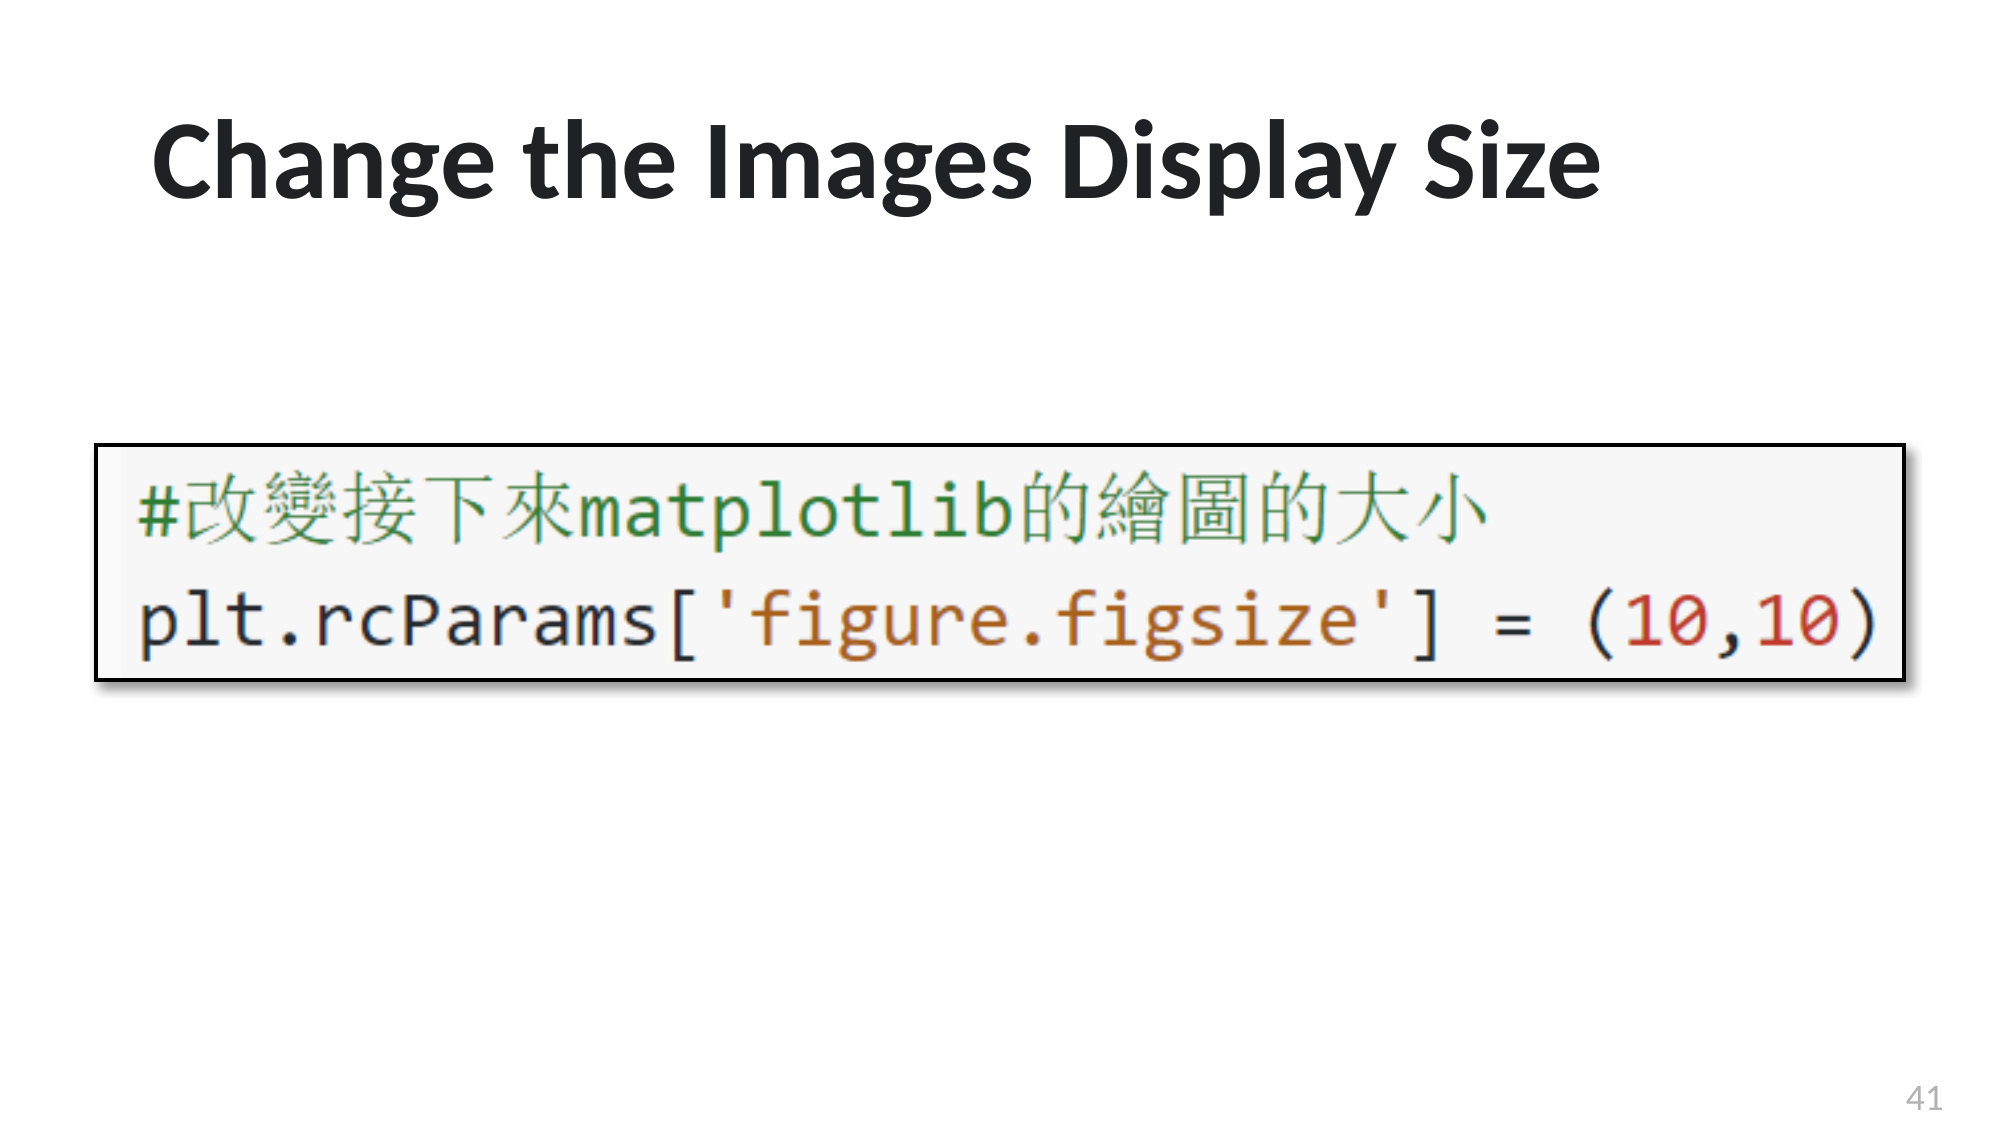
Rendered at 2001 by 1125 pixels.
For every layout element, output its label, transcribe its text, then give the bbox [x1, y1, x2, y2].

slide_number 41 [1508, 1065, 1959, 1125]
title Change the Images Display Size [137, 53, 1863, 272]
picture [98, 447, 1902, 678]
